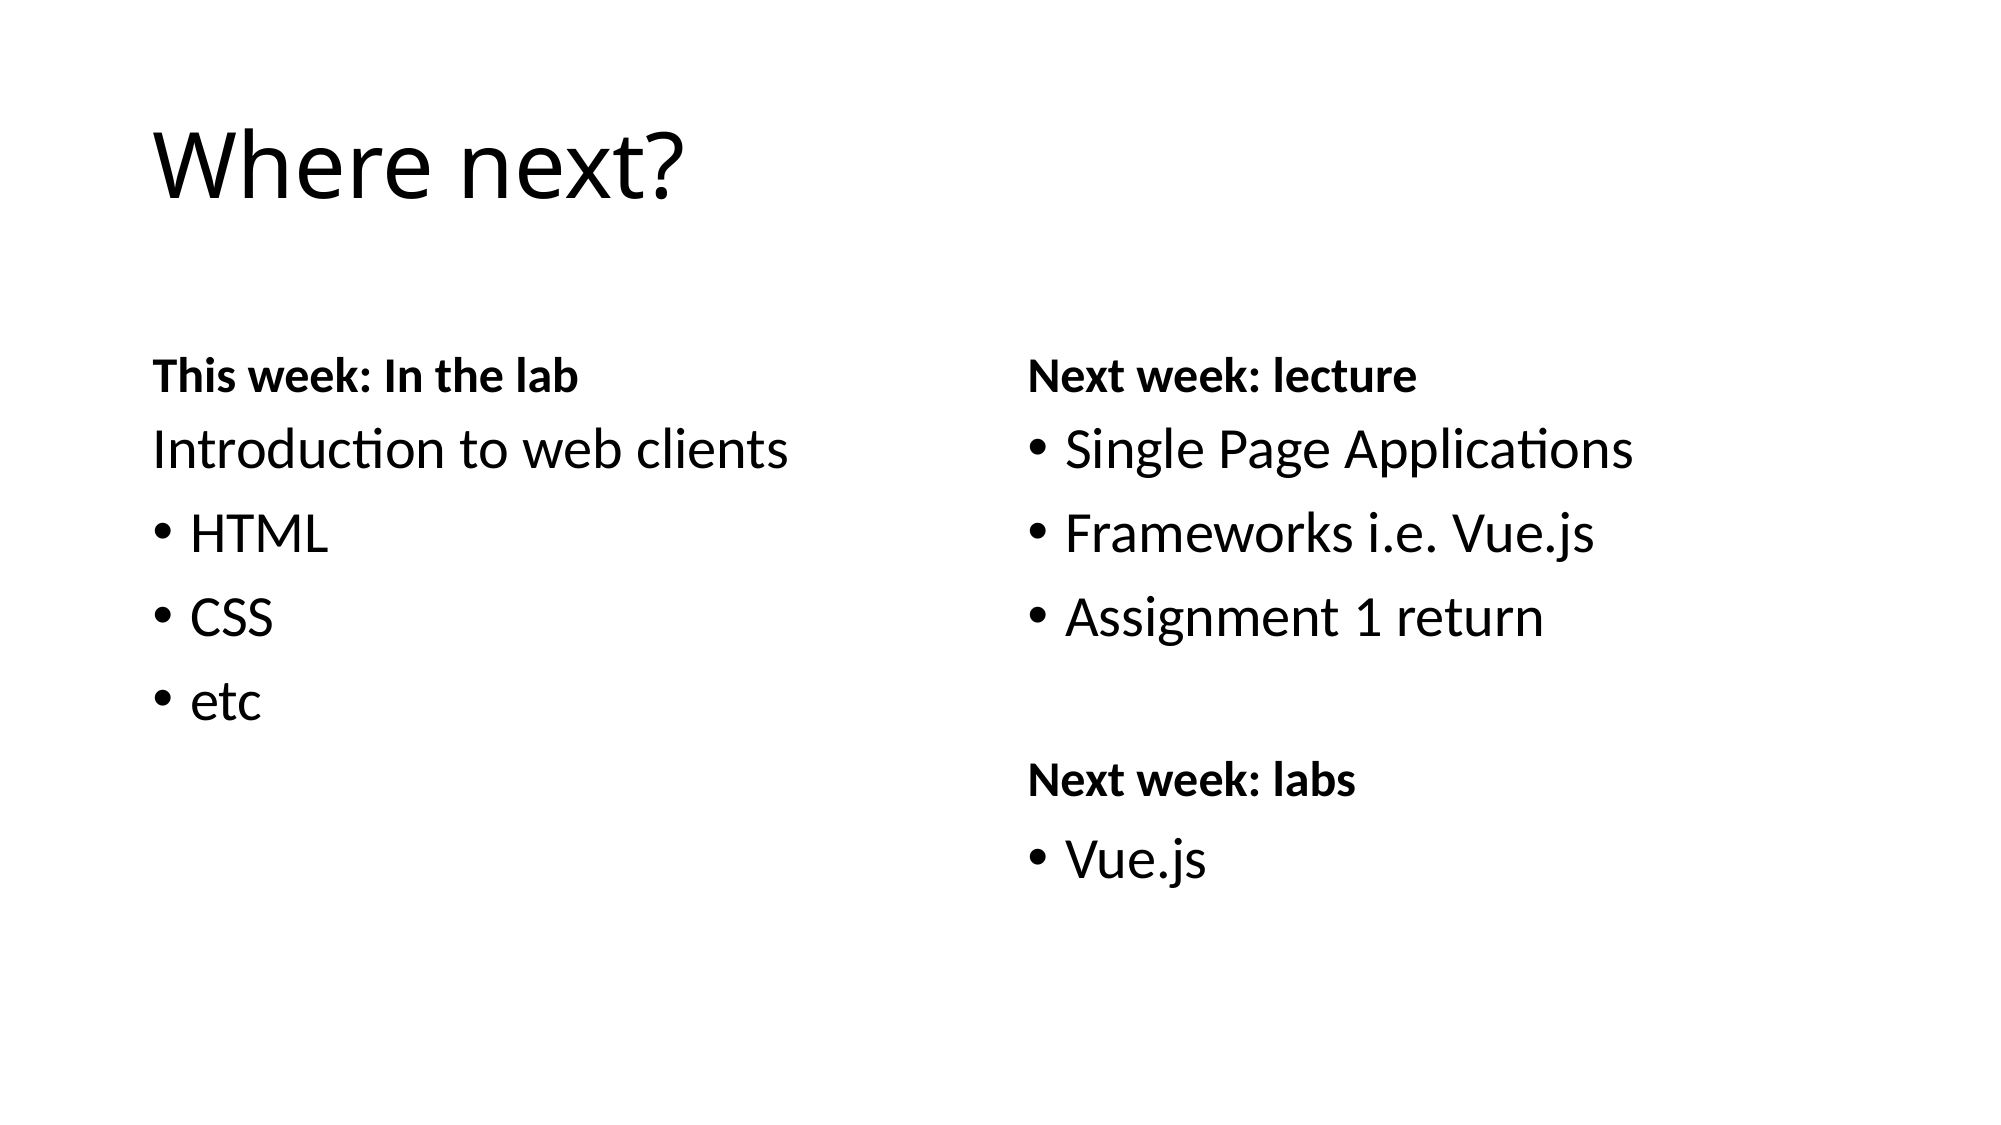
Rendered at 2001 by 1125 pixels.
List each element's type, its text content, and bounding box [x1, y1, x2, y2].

title Where next? [137, 59, 1863, 278]
list Introduction to web clients HTML CSS etc [137, 410, 984, 1016]
list Single Page Applications Frameworks i.e. Vue.js Assignment 1 return Next week: labs Vue.js [1012, 410, 1863, 1016]
list Next week: lecture [1012, 275, 1863, 410]
list This week: In the lab [137, 275, 984, 410]
